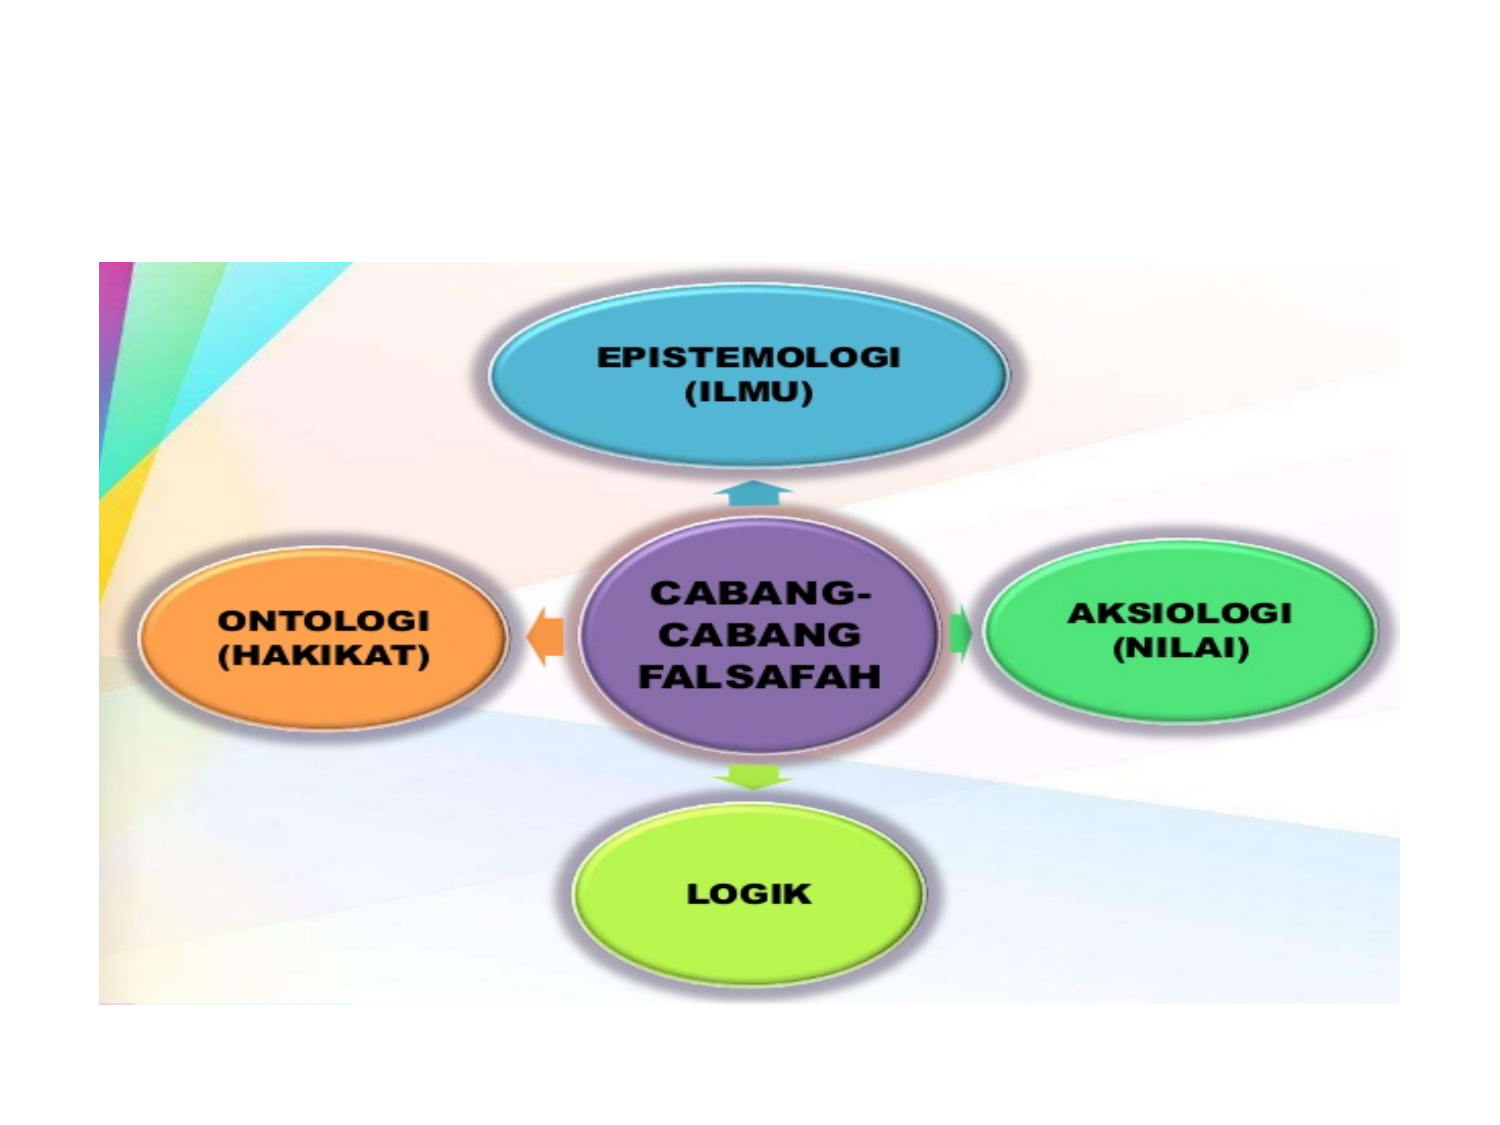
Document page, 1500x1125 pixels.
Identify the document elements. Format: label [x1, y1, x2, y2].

list [99, 262, 1401, 1006]
